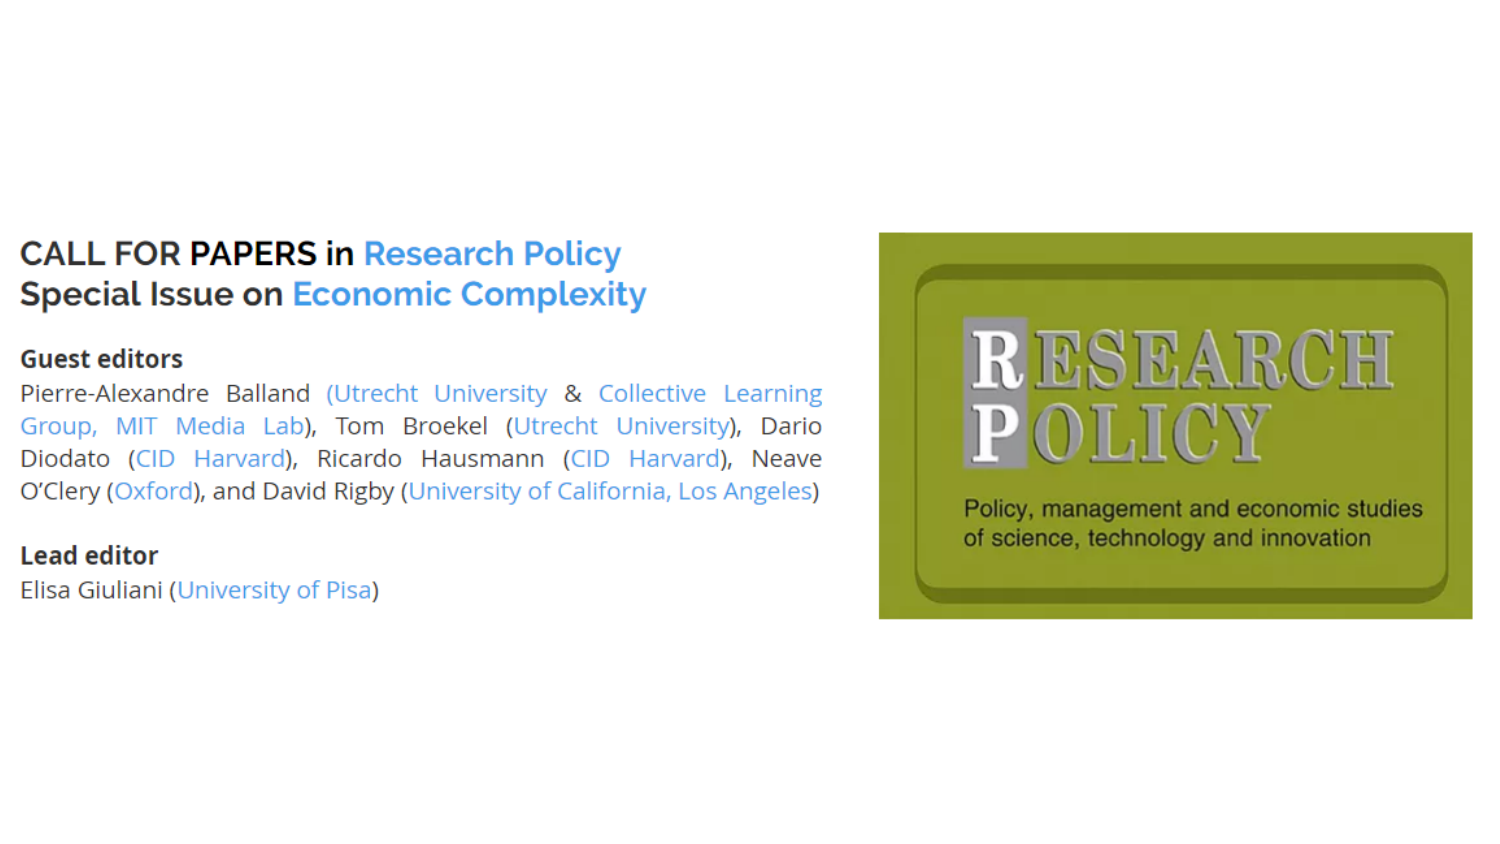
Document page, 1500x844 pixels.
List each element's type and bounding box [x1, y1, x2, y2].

picture [17, 221, 1500, 623]
